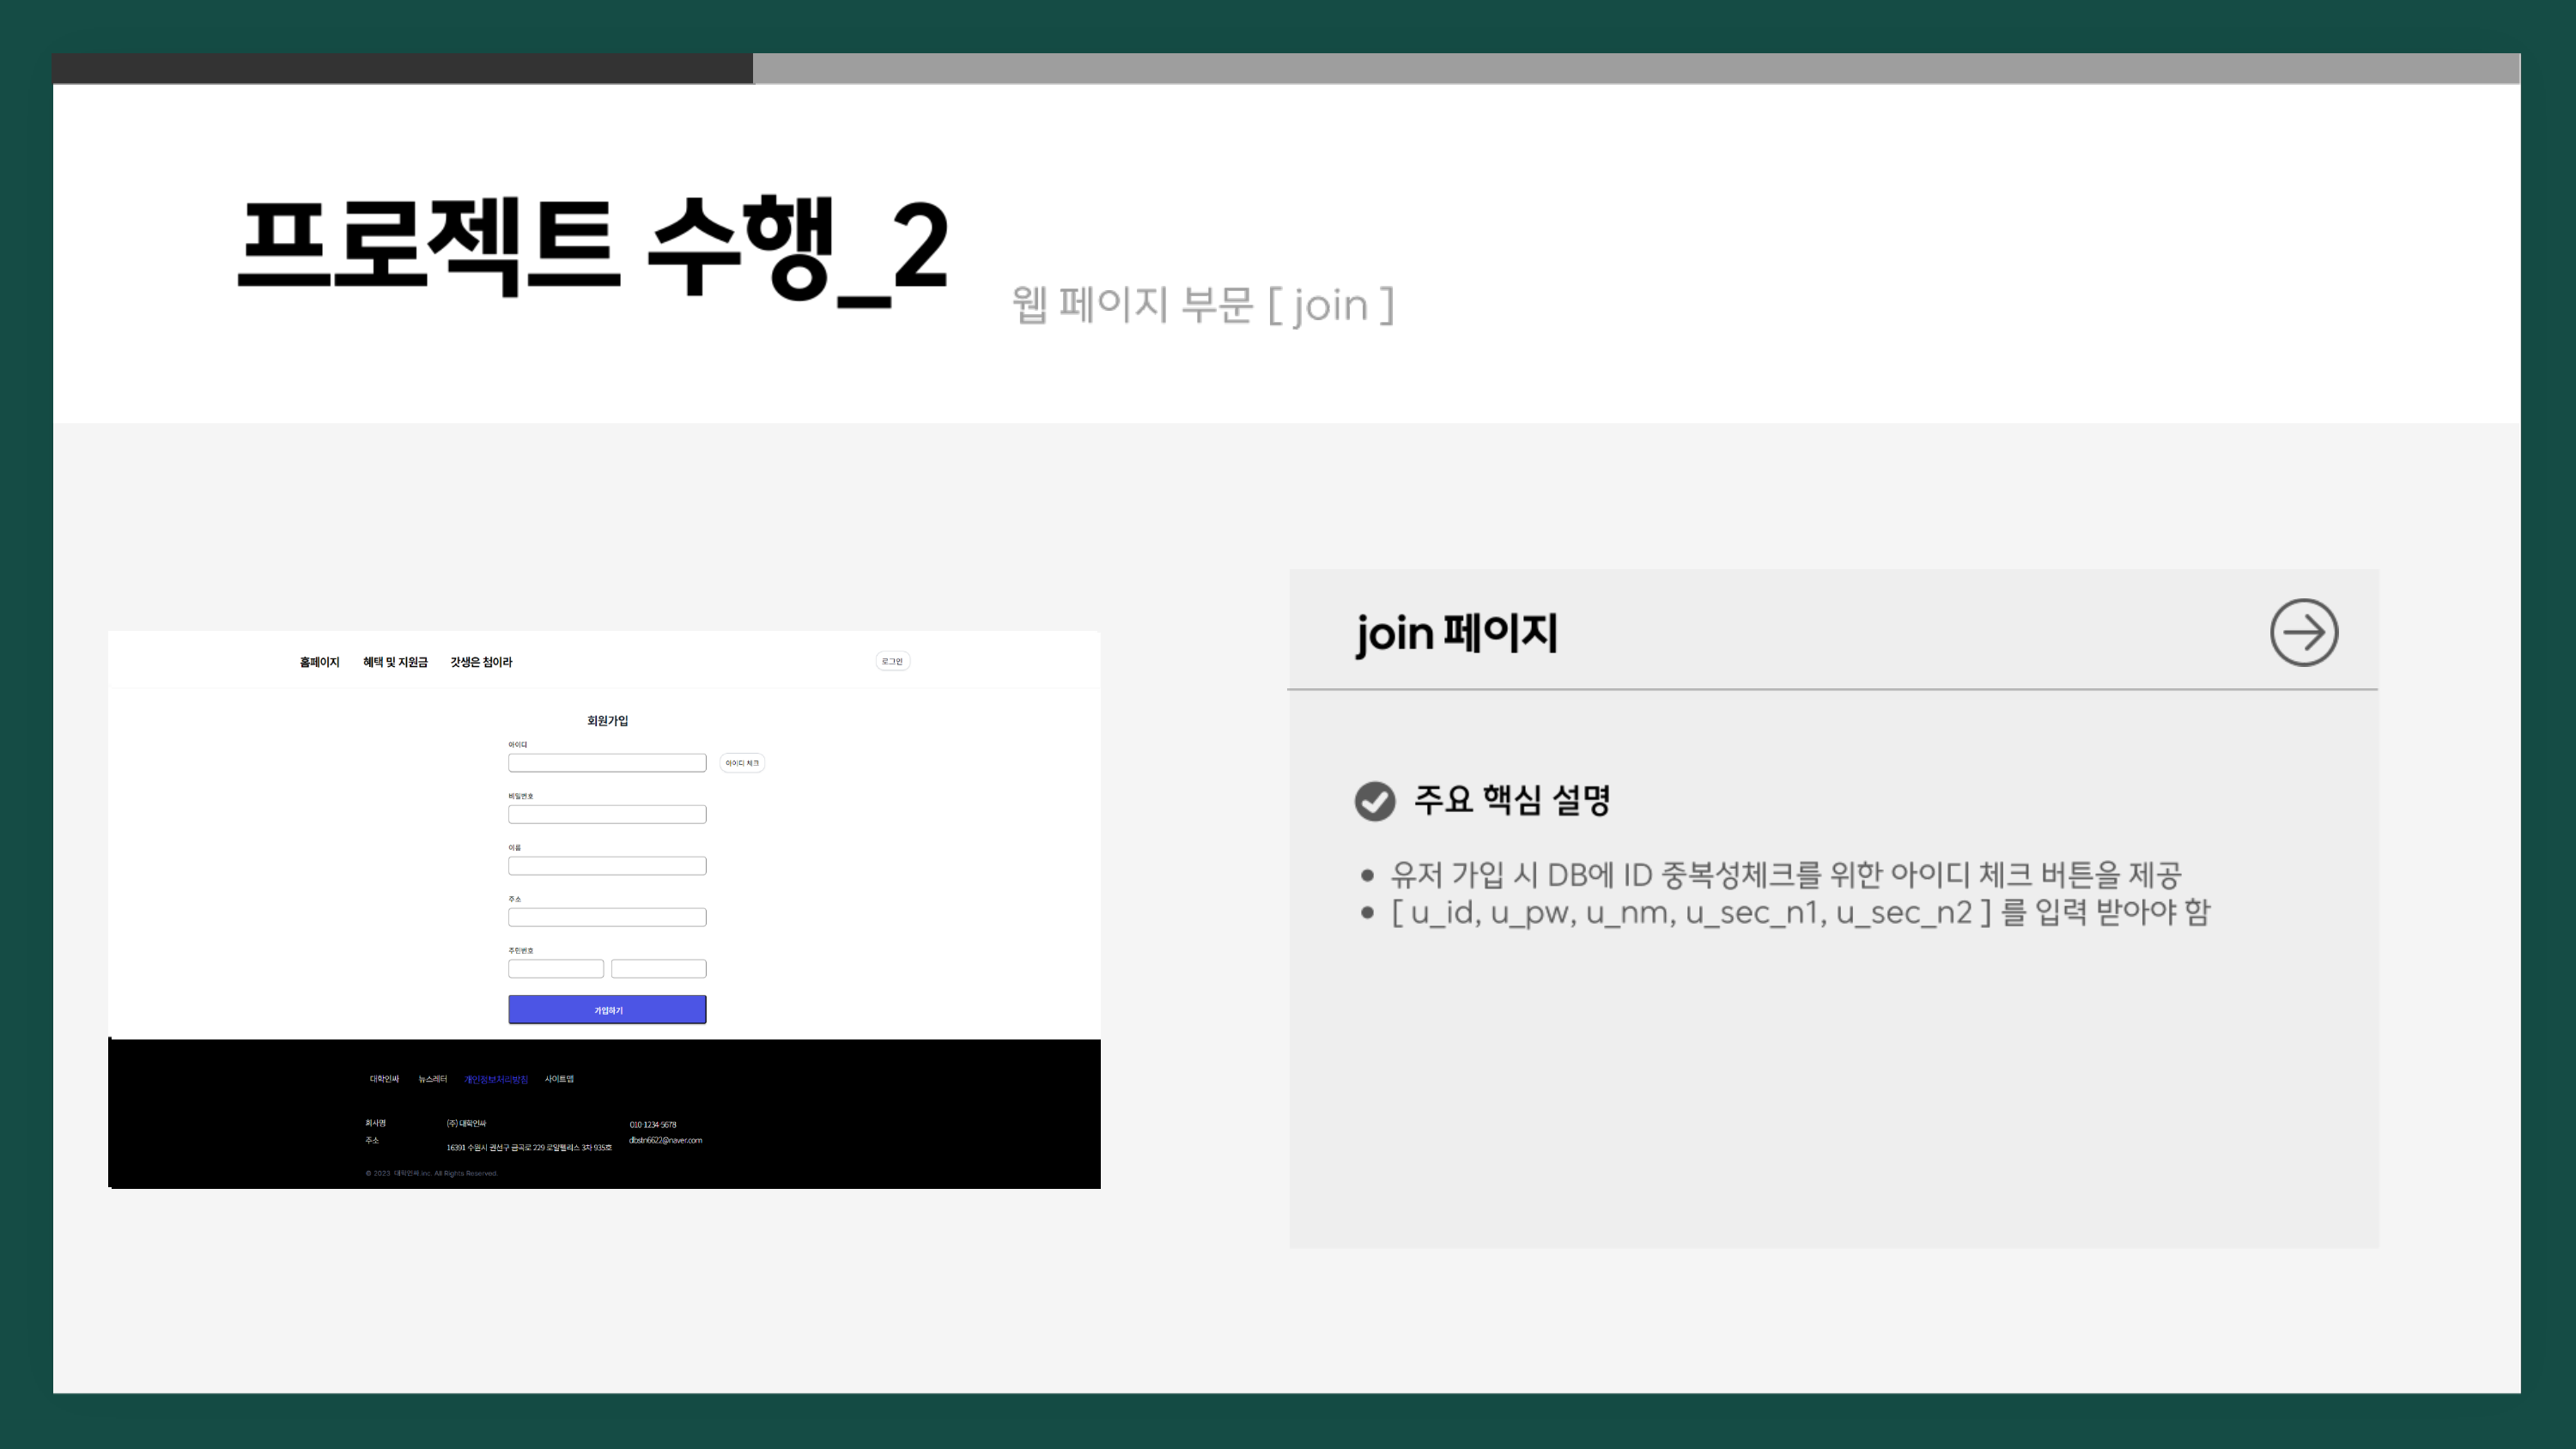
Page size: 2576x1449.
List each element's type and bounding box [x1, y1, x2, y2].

picture [0, 0, 2576, 1449]
text_box [52, 52, 751, 85]
text_box [1601, 688, 2379, 692]
text_box [753, 52, 2521, 85]
text_box [2270, 598, 2339, 667]
text_box [1287, 688, 1335, 692]
text_box [1349, 776, 1402, 828]
text_box [52, 423, 2520, 1395]
text_box [1290, 569, 2380, 690]
text_box [1290, 696, 2380, 1249]
text_box [53, 93, 2523, 423]
